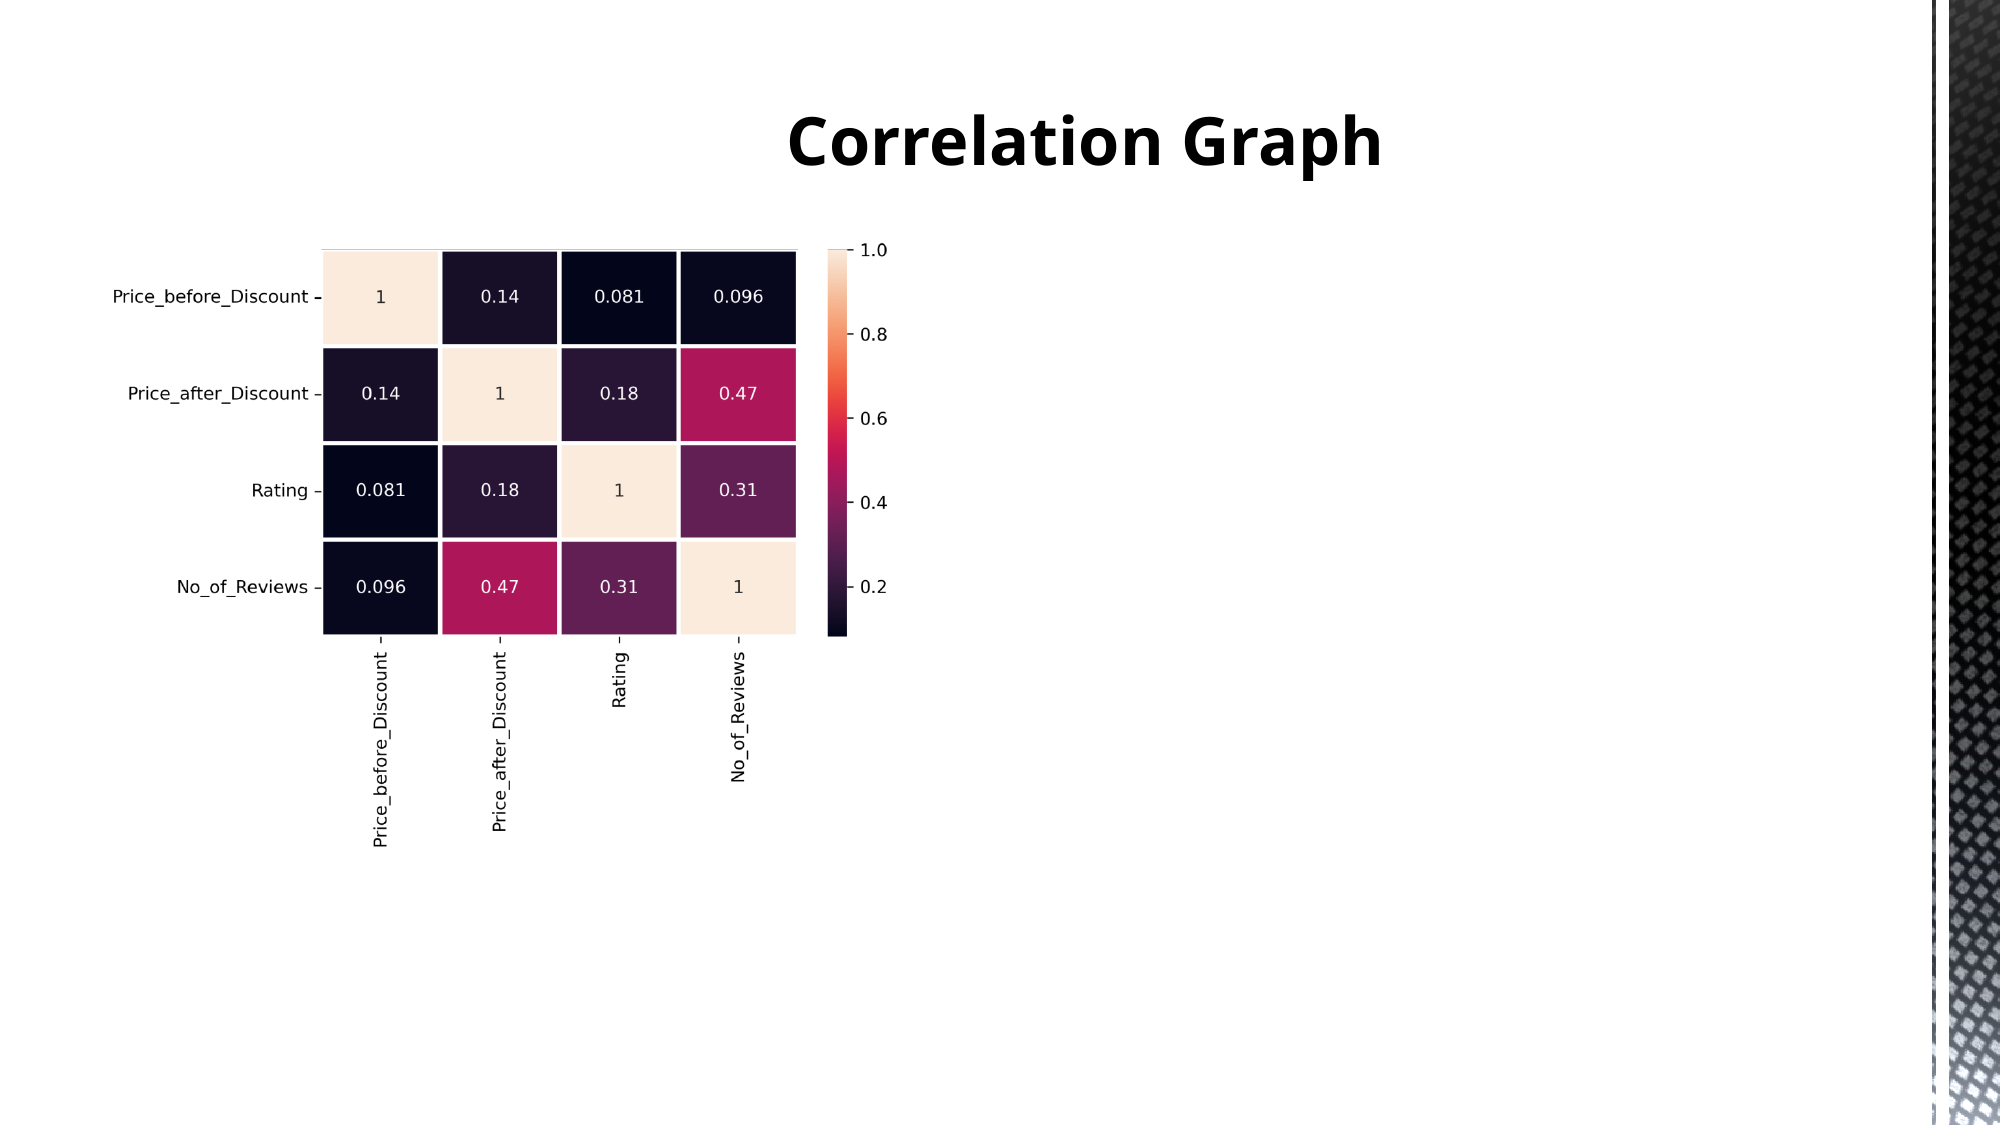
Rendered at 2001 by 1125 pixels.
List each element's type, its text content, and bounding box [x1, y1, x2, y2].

picture [1929, 0, 2000, 1125]
title Correlation Graph [99, 45, 1400, 233]
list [99, 229, 901, 858]
